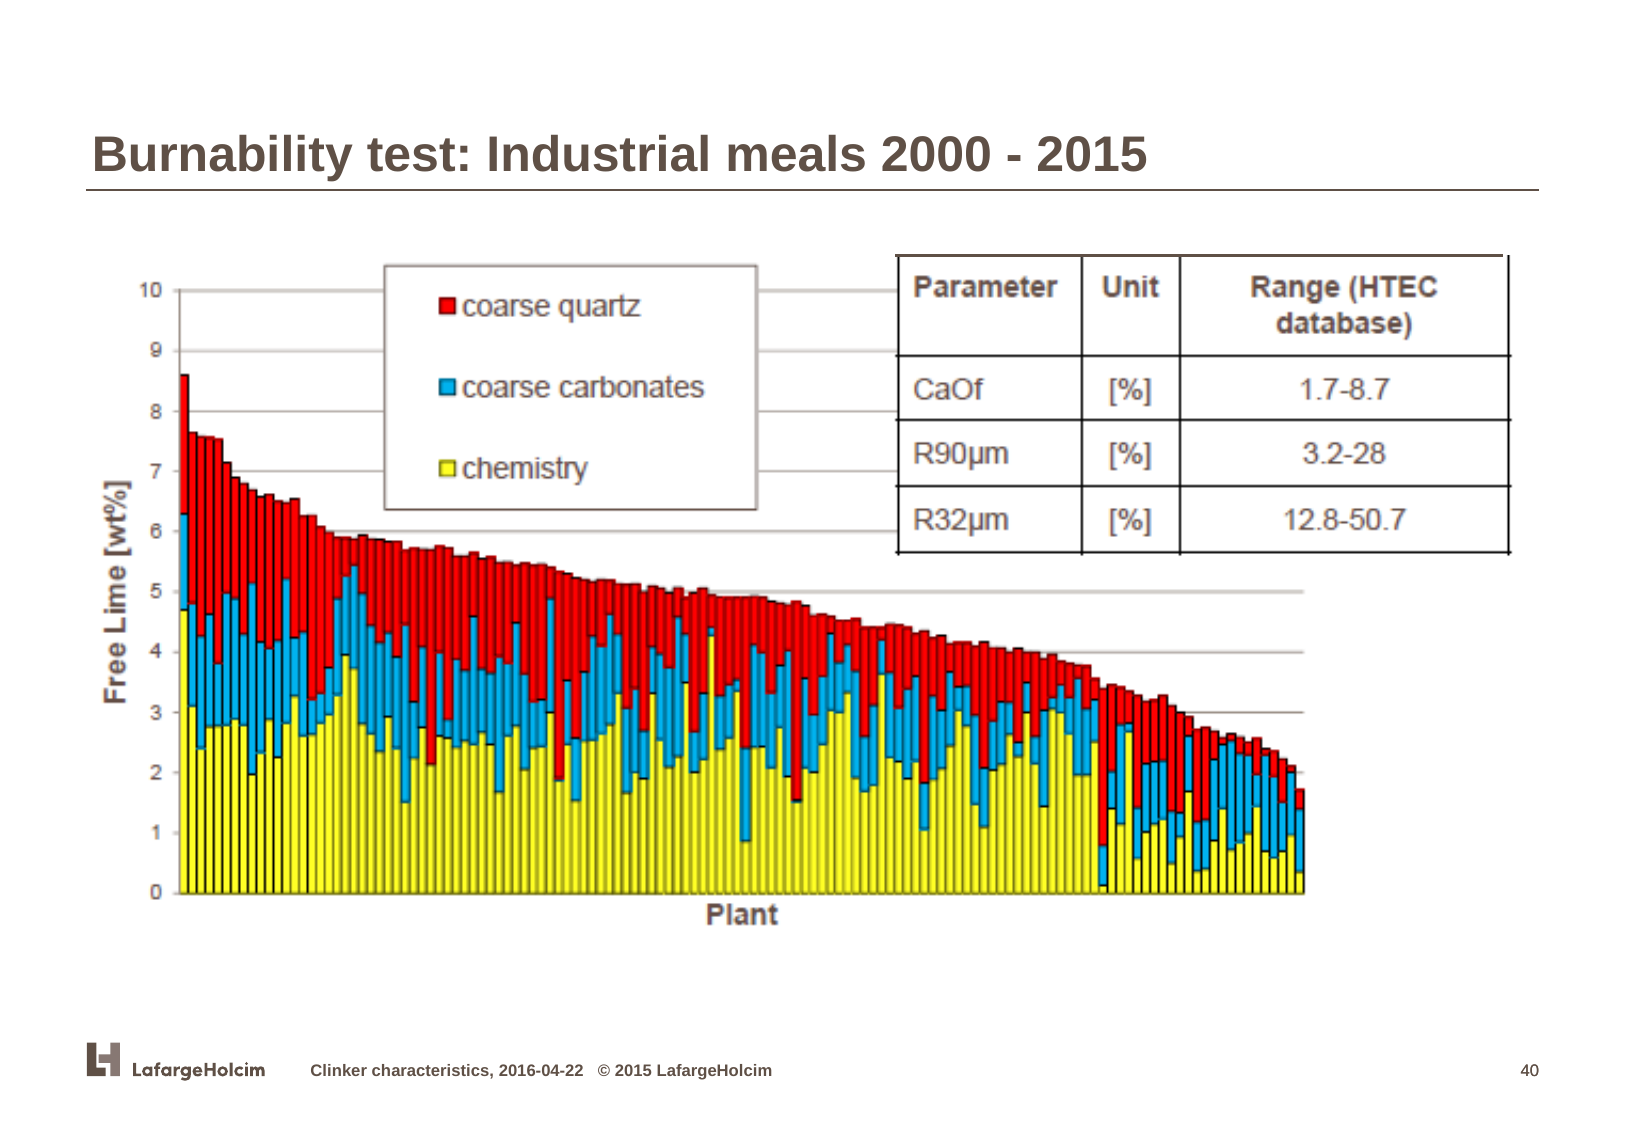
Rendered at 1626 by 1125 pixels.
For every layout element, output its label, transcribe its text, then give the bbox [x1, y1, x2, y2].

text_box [48, 255, 1540, 934]
footer Clinker characteristics, 2016-04-22 © 2015 LafargeHolcim [310, 1052, 831, 1080]
slide_number 40 [1467, 1052, 1540, 1080]
text_box Burnability test: Industrial meals 2000 - 2015 [91, 54, 1532, 184]
